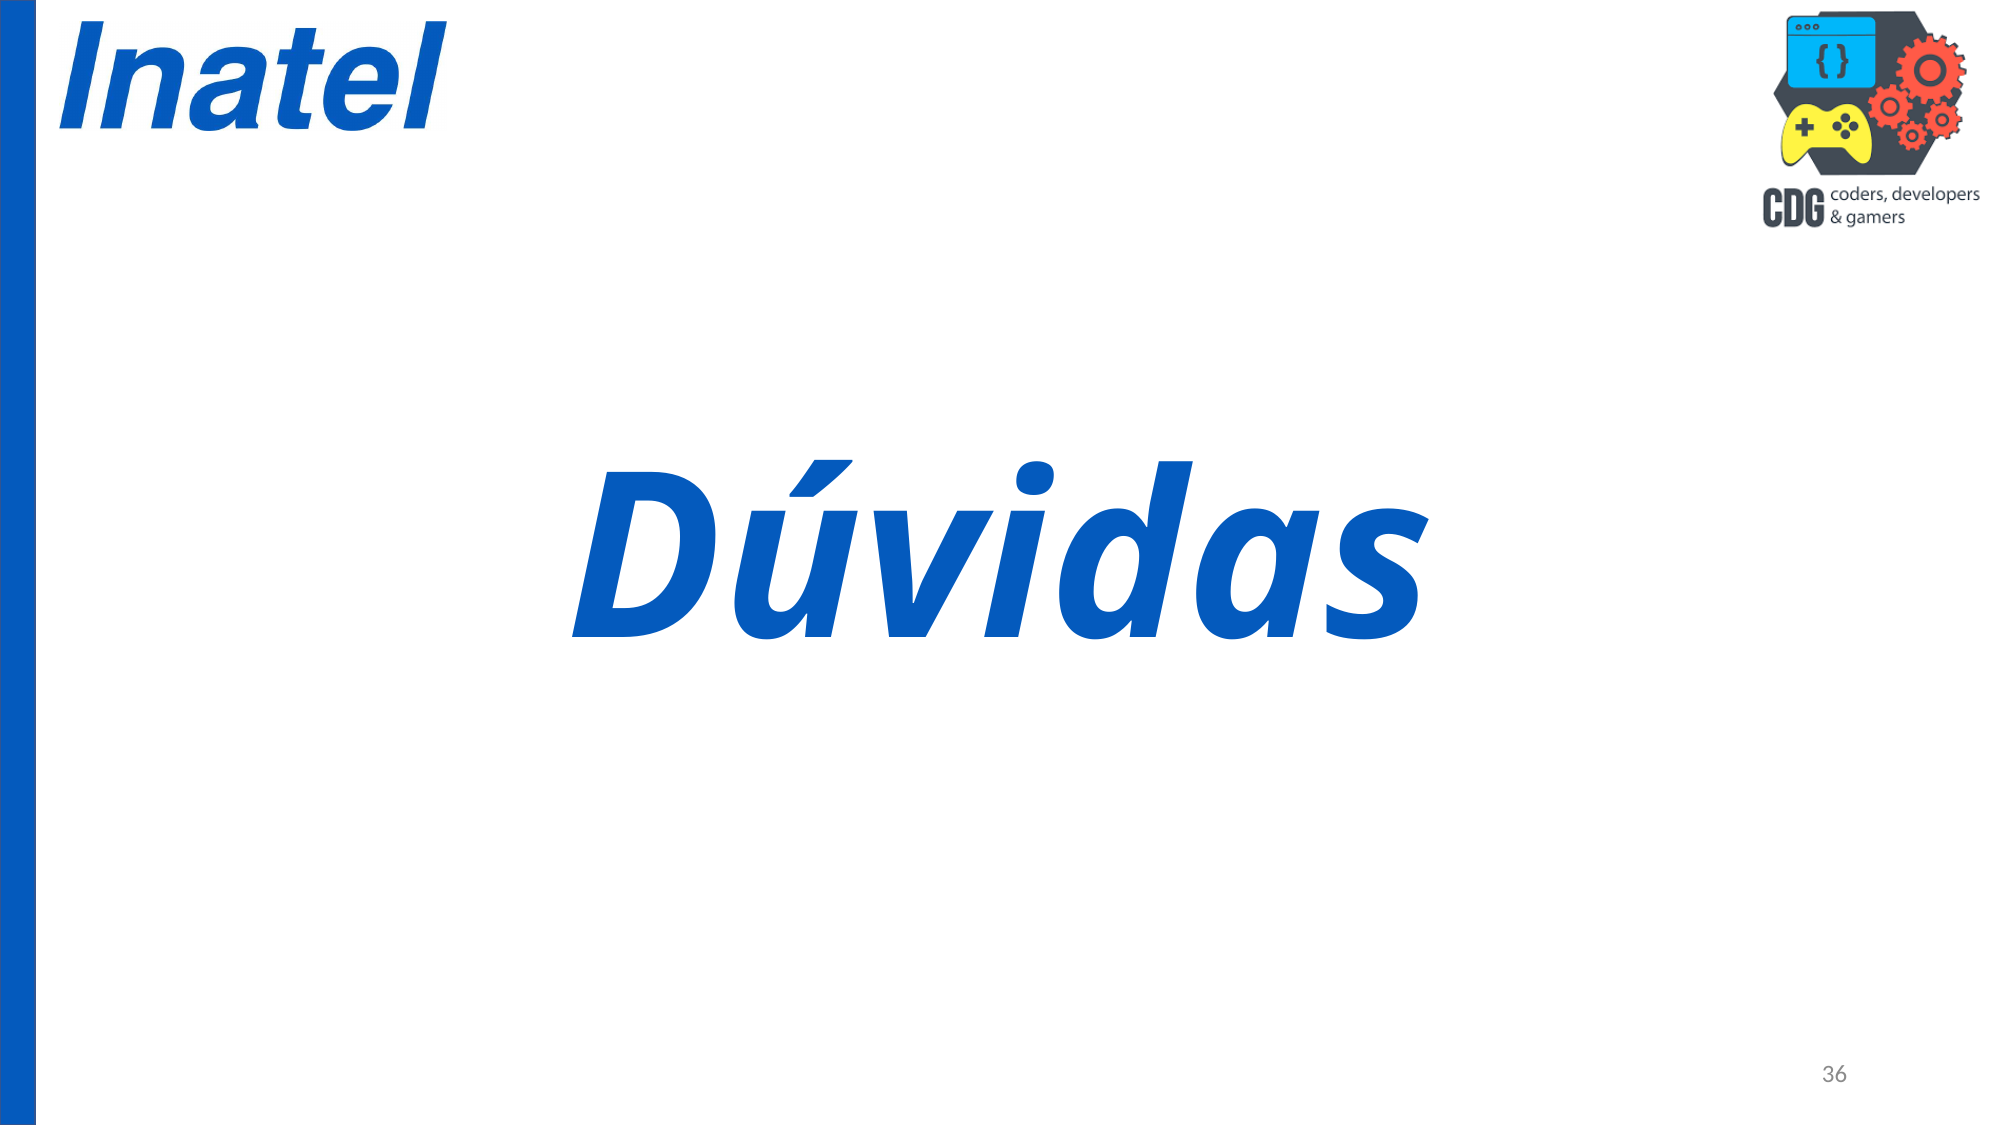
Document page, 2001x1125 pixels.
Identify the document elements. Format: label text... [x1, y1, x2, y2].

picture [1752, 2, 1989, 239]
slide_number 36 [1412, 1042, 1863, 1103]
title Dúvidas [114, 385, 1886, 740]
picture [59, 21, 447, 131]
